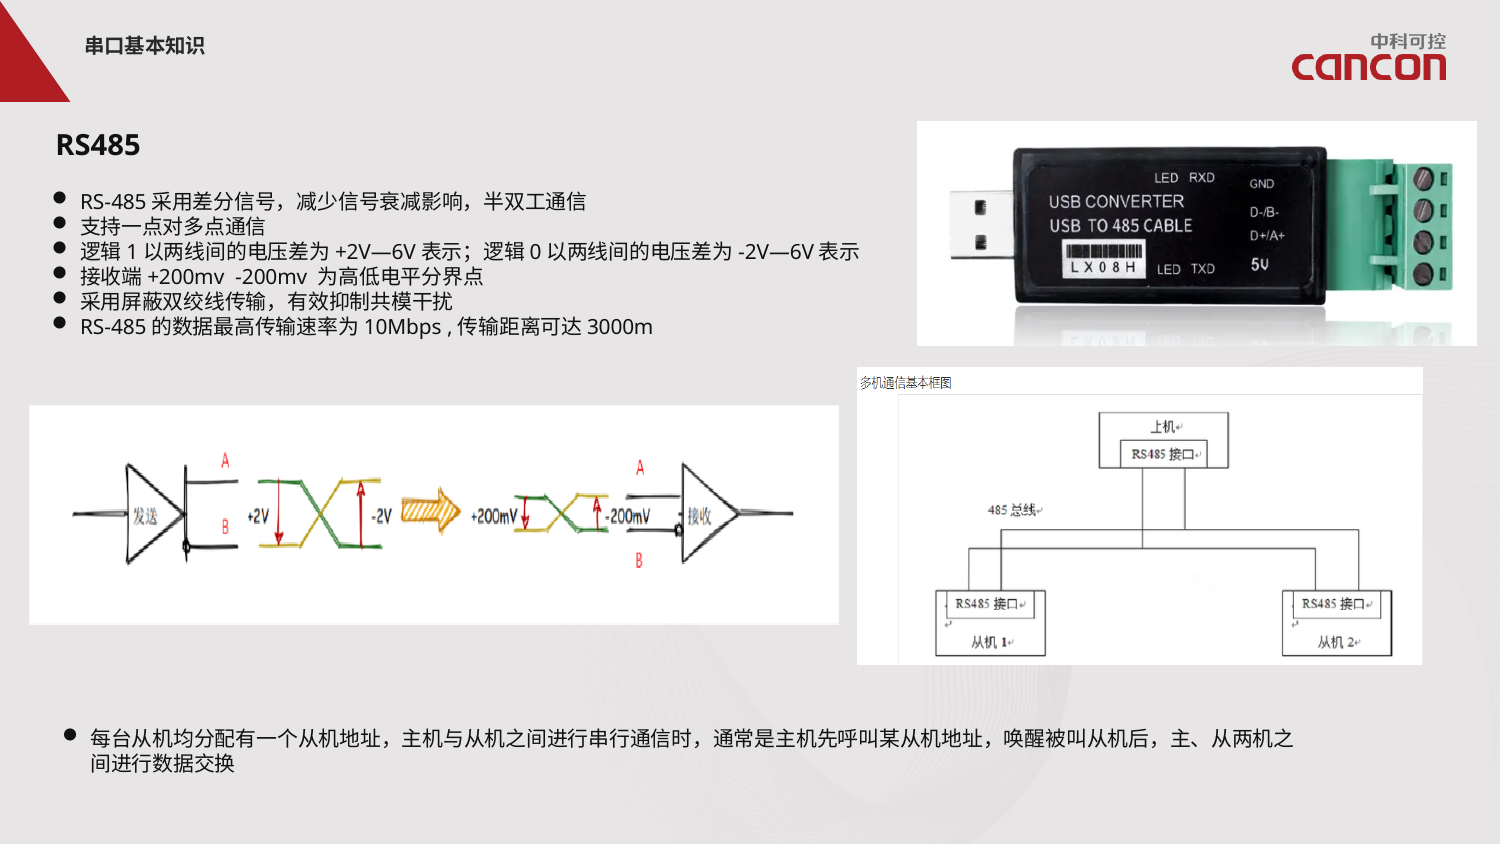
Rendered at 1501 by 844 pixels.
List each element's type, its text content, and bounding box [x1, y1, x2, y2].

title 串口基本知识 [73, 8, 1282, 88]
picture [0, 0, 1501, 844]
text_box 每台从机均分配有一个从机地址，主机与从机之间进行串行通信时，通常是主机先呼叫某从机地址，唤醒被叫从机后，主、从两机之间进行数据交换 [47, 718, 1322, 783]
text_box RS-485采用差分信号，减少信号衰减影响，半双工通信 支持一点对多点通信 逻辑1以两线间的电压差为+2V—6V表示；逻辑0以两线间的电压差为-2V—6V表示 接收端+200mv -200mv 为高低电平分界点 采用屏蔽双绞线传输，有效抑制共模干扰 RS-485的数据最高传输速率为10Mbps ,传输距离可达3000m [37, 180, 992, 421]
text_box RS485 [40, 119, 156, 169]
